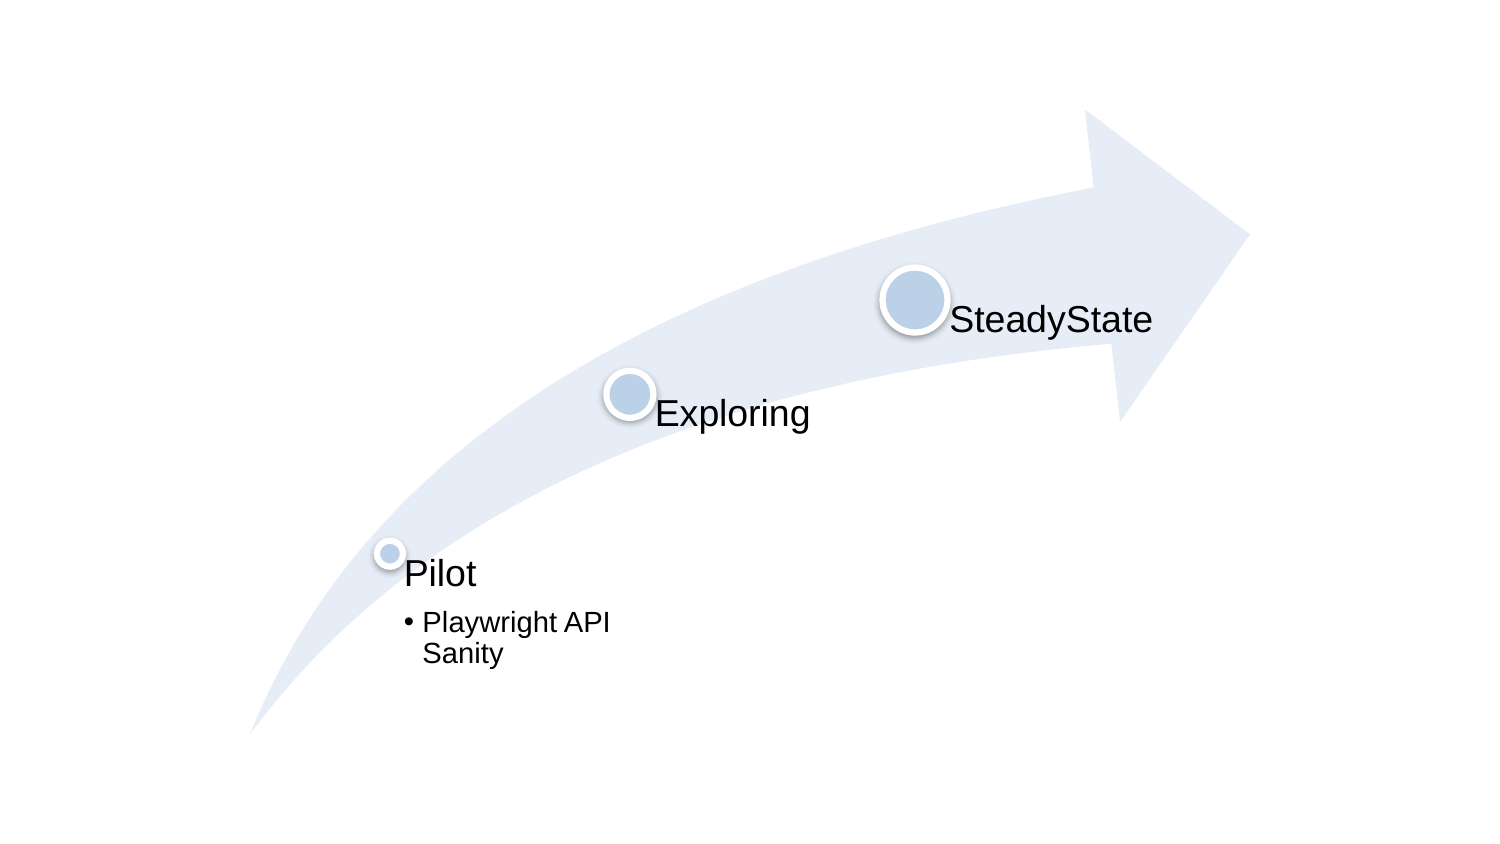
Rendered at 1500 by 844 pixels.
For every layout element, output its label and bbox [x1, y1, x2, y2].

text_box [249, 88, 1251, 756]
